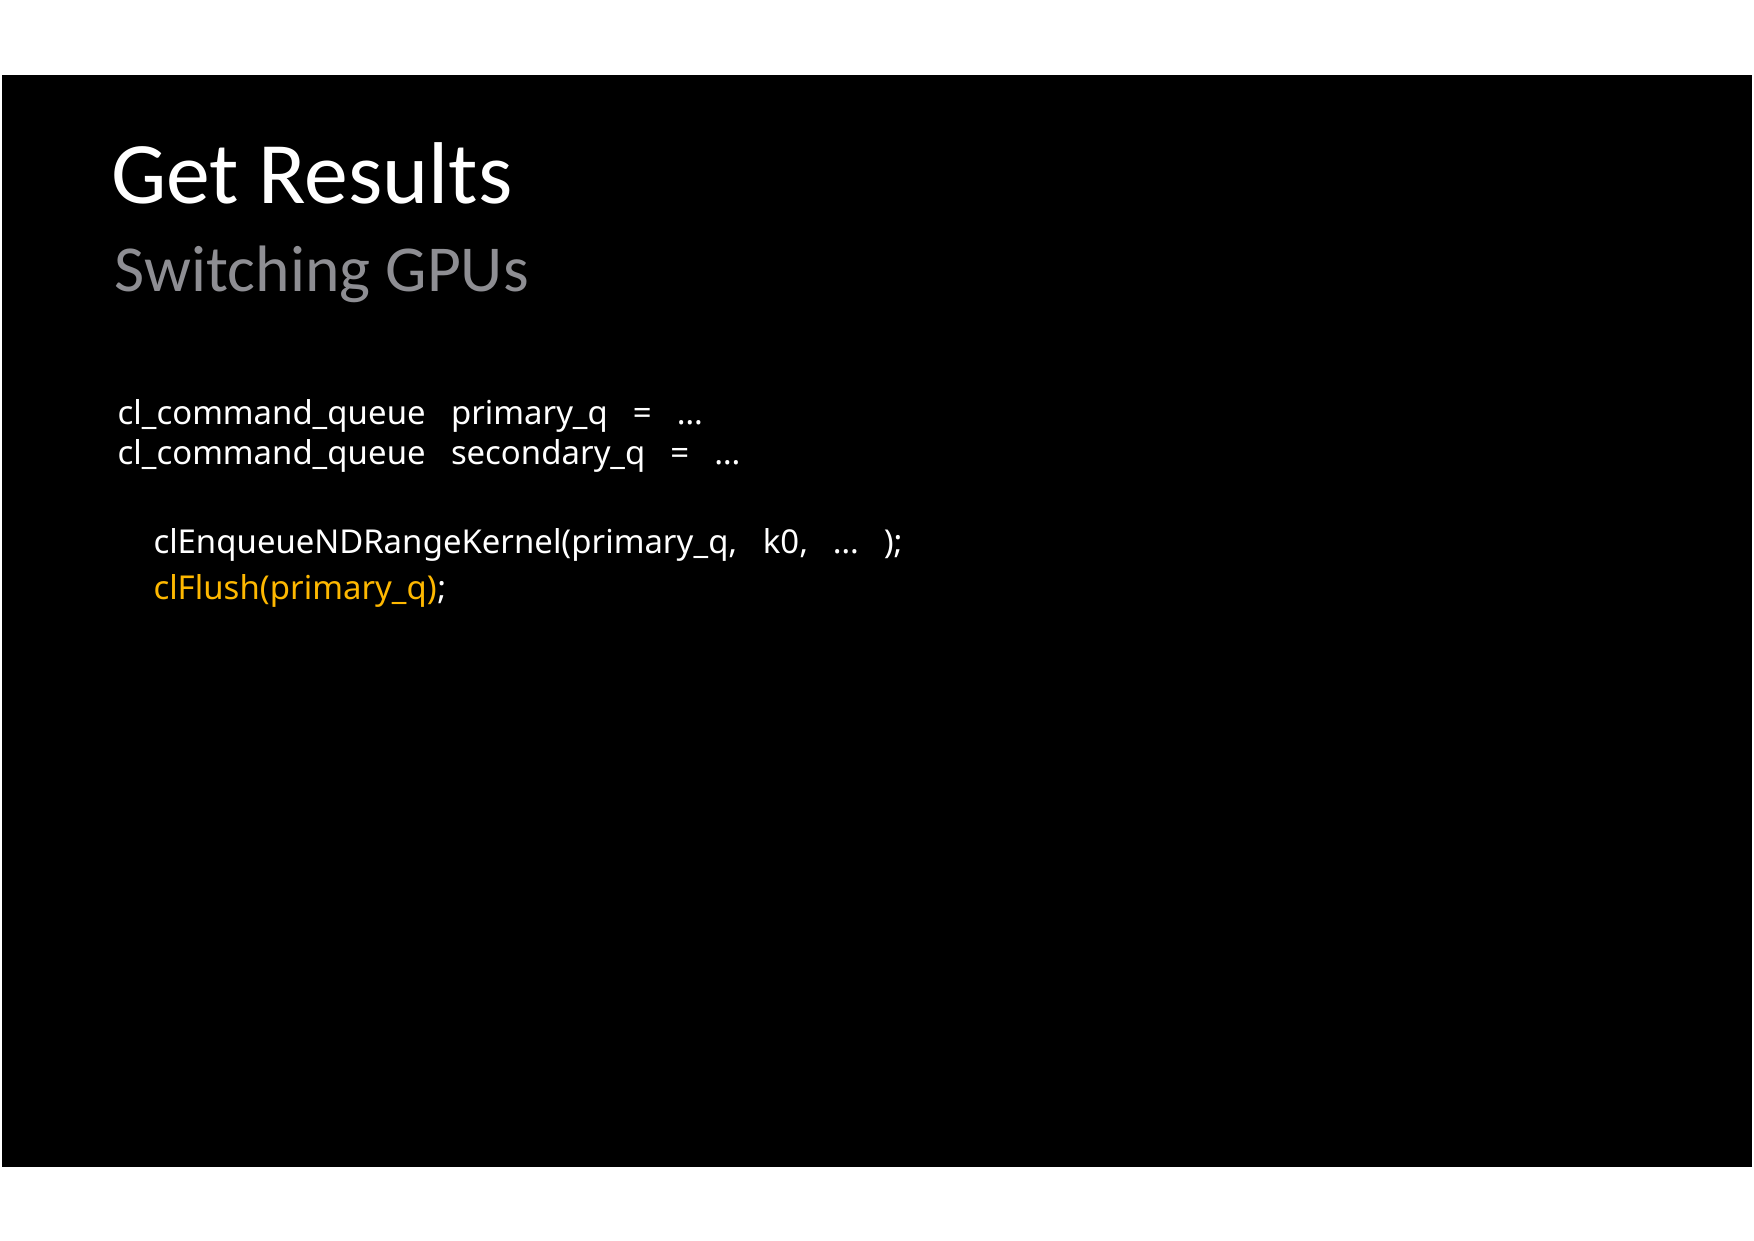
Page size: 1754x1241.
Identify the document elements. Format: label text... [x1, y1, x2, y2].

text_box [0, 73, 1754, 1169]
text_box cl_command_queue primary_q = … cl_command_queue secondary_q = … [117, 391, 741, 479]
text_box Switching GPUs [115, 235, 530, 312]
text_box Get Results [111, 127, 513, 229]
text_box clEnqueueNDRangeKernel(primary_q, k0, … ); clFlush(primary_q); [153, 522, 903, 614]
